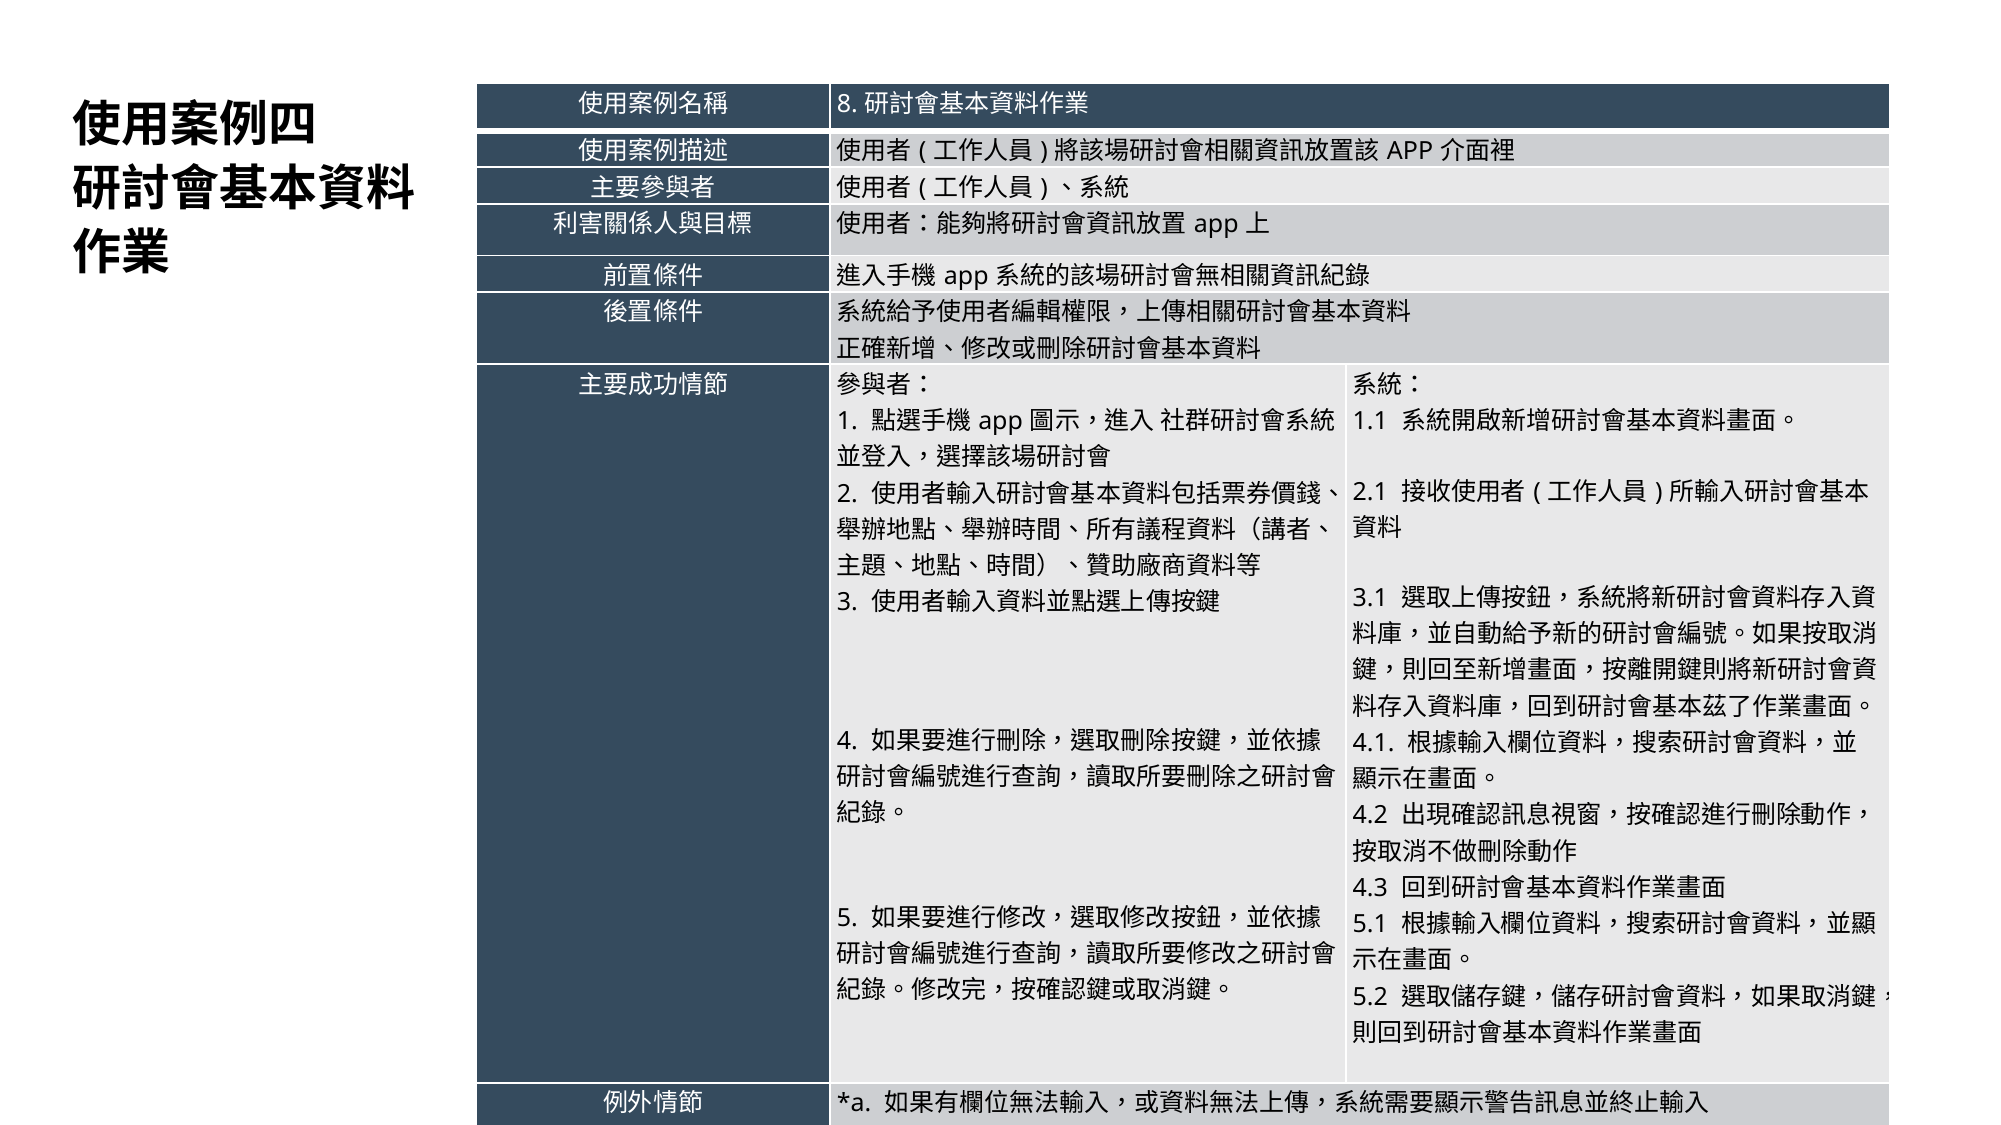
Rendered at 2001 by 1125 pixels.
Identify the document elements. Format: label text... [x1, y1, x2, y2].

table_cell 後置條件 [477, 293, 829, 363]
table_cell 前置條件 [477, 256, 829, 291]
title 使用案例四 研討會基本資料作業 [57, 83, 460, 290]
table_cell 進入手機app系統的該場研討會無相關資訊紀錄 [831, 256, 1889, 291]
table_cell 使用者(工作人員)、系統 [831, 168, 1889, 203]
table_cell 主要參與者 [477, 168, 829, 203]
table_cell 主要成功情節 [477, 365, 829, 1082]
table_cell 使用案例描述 [477, 134, 829, 166]
table_cell 系統給予使用者編輯權限，上傳相關研討會基本資料 正確新增、修改或刪除研討會基本資料 [831, 293, 1889, 363]
table_header 8.研討會基本資料作業 [831, 84, 1889, 128]
table_cell 例外情節 [477, 1084, 829, 1125]
table_cell 系統： 1.1 系統開啟新增研討會基本資料畫面。 2.1 接收使用者(工作人員)所輸入研討會基本資料 3.1 選取上傳按鈕，系統將新研討會資料存入資料庫，並自動給予新的研討會編號。如果按取消鍵，則回至新增畫面，按離開鍵則將新研討會資料存入資料庫，回到研討會基本茲了作業畫面。 4.1. 根據輸入欄位資料，搜索研討會資料，並顯示在畫面。 4.2 出現確認訊息視窗，按確認進行刪除動作，按取消不做刪除動作 4.3 回到研討會基本資料作業畫面 5.1 根據輸入欄位資料，搜索研討會資料，並顯示在畫面。 5.2 選取儲存鍵，儲存研討會資料，如果取消鍵，則回到研討會基本資料作業畫面 [1347, 365, 1889, 1082]
table_cell *a. 如果有欄位無法輸入，或資料無法上傳，系統需要顯示警告訊息並終止輸入 [831, 1084, 1889, 1125]
table_header 使用案例名稱 [477, 84, 829, 128]
table_cell 利害關係人與目標 [477, 205, 829, 255]
table_cell 參與者： 1. 點選手機app圖示，進入 社群研討會系統並登入，選擇該場研討會 2. 使用者輸入研討會基本資料包括票券價錢、舉辦地點、舉辦時間、所有議程資料（講者、主題、地點、時間）、贊助廠商資料等 3. 使用者輸入資料並點選上傳按鍵 4. 如果要進行刪除，選取刪除按鍵，並依據研討會編號進行查詢，讀取所要刪除之研討會紀錄。 5. 如果要進行修改，選取修改按鈕，並依據研討會編號進行查詢，讀取所要修改之研討會紀錄。修改完，按確認鍵或取消鍵。 [831, 365, 1345, 1082]
table_cell 使用者(工作人員)將該場研討會相關資訊放置該APP介面裡 [831, 134, 1889, 166]
table_cell 使用者：能夠將研討會資訊放置app上 [831, 205, 1889, 255]
